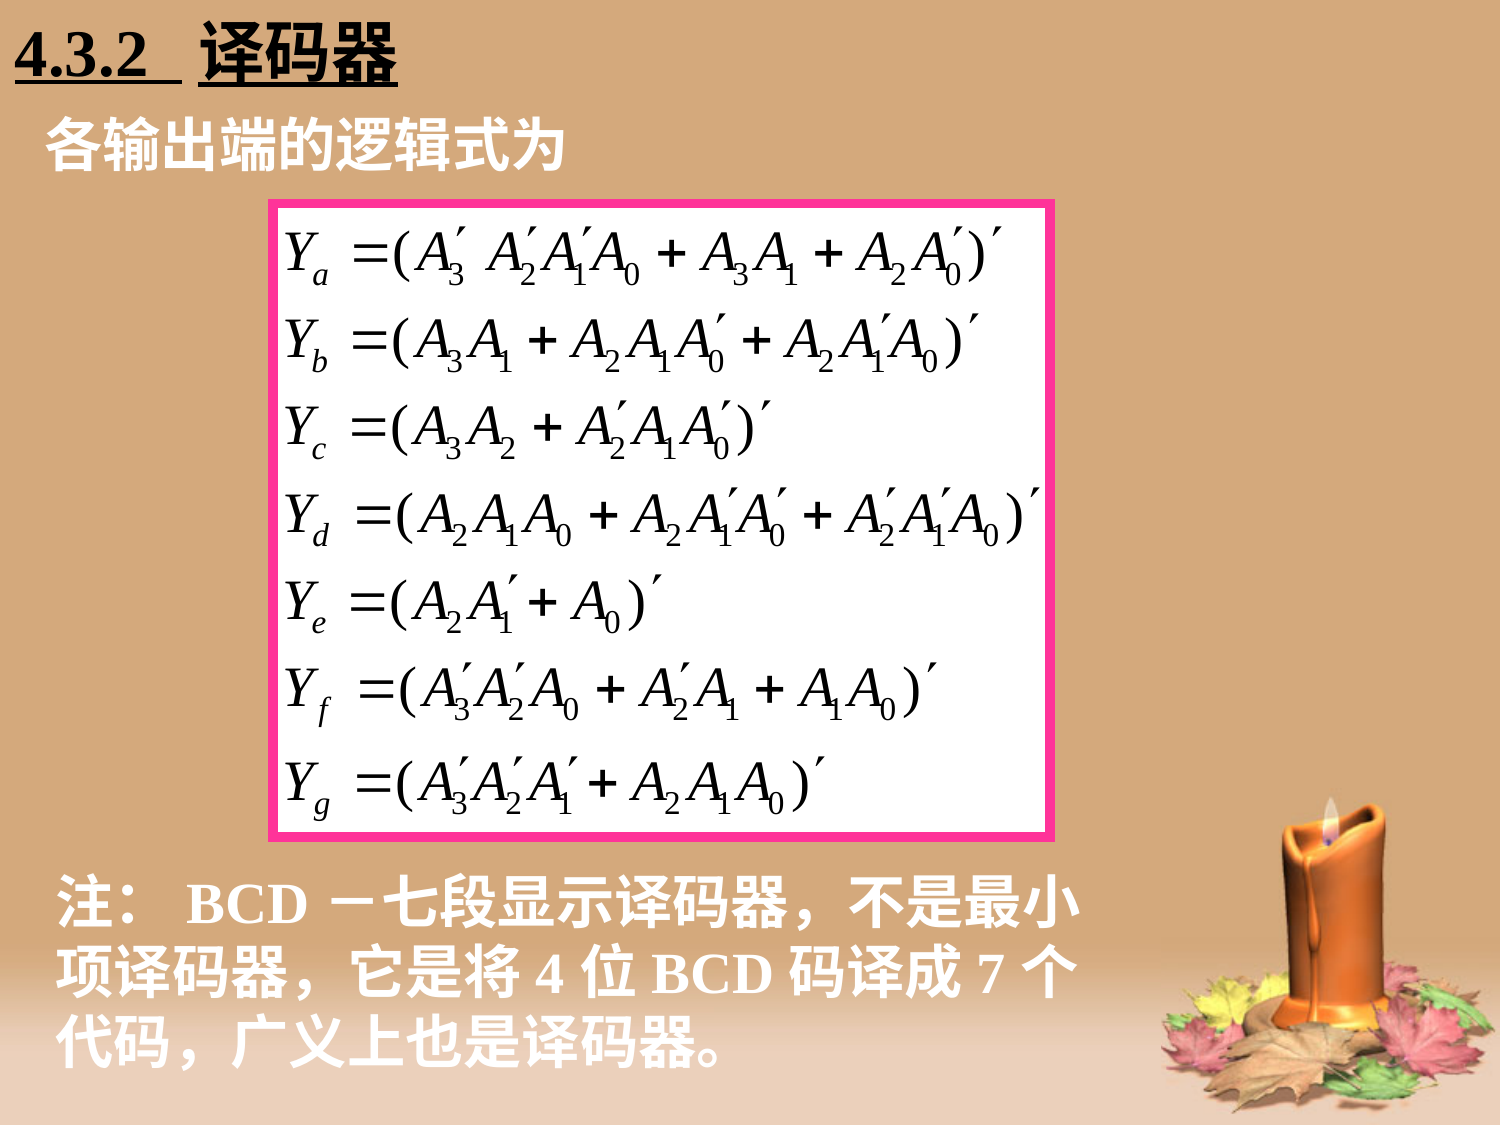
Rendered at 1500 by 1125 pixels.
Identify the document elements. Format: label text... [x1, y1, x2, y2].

text_box 注：BCD－七段显示译码器，不是最小项译码器，它是将4位BCD码译成7个代码，广义上也是译码器。 [41, 857, 1140, 1083]
title 各输出端的逻辑式为 [29, 101, 656, 185]
picture [0, 0, 1500, 1125]
text_box 4.3.2 译码器 [0, 0, 467, 100]
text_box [277, 207, 1046, 833]
